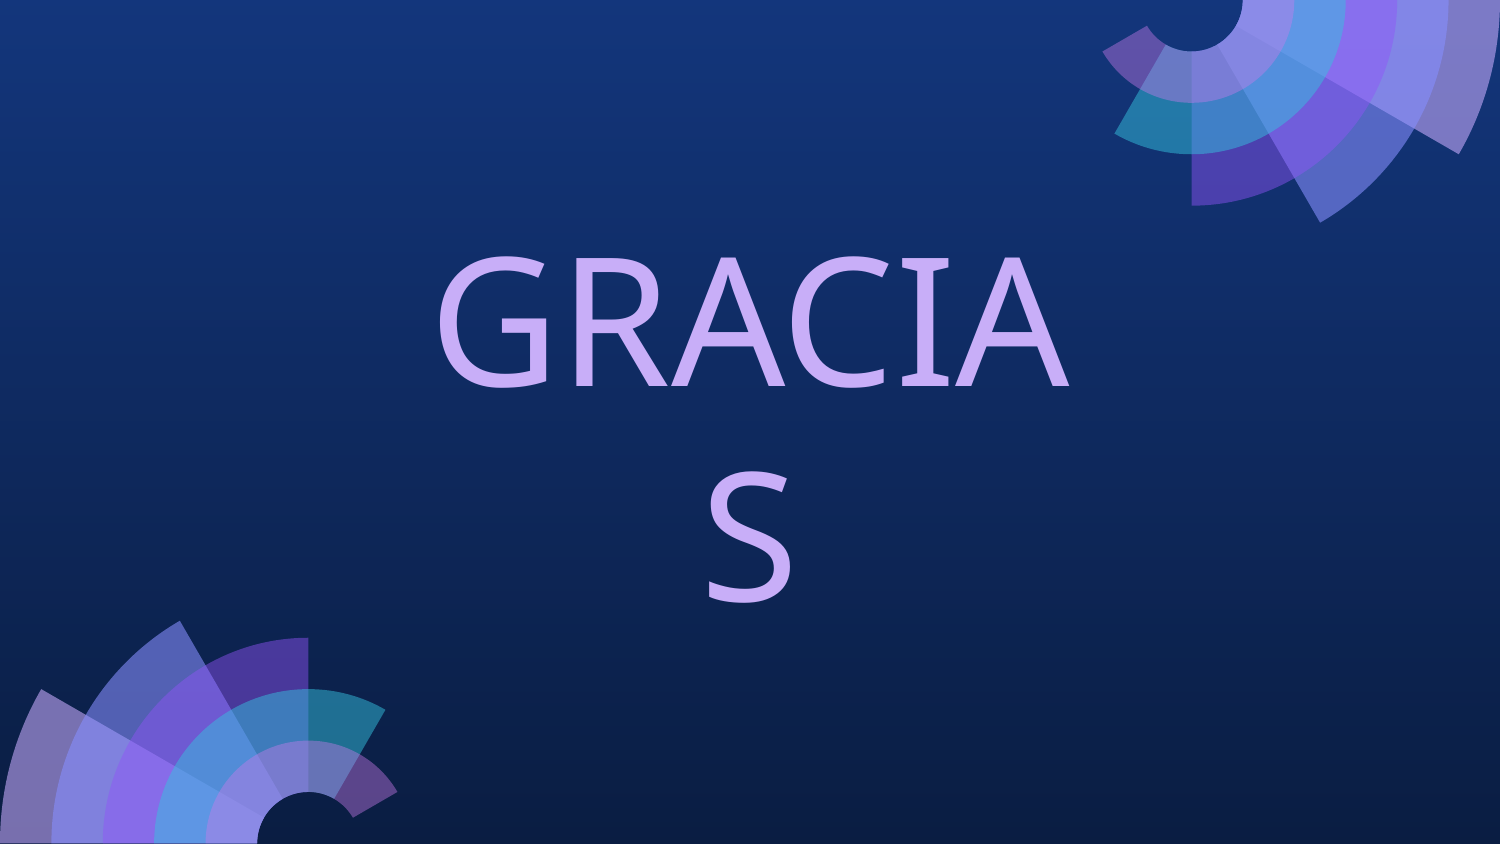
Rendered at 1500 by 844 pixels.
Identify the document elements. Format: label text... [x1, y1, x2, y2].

title GRACIAS [366, 219, 1134, 624]
